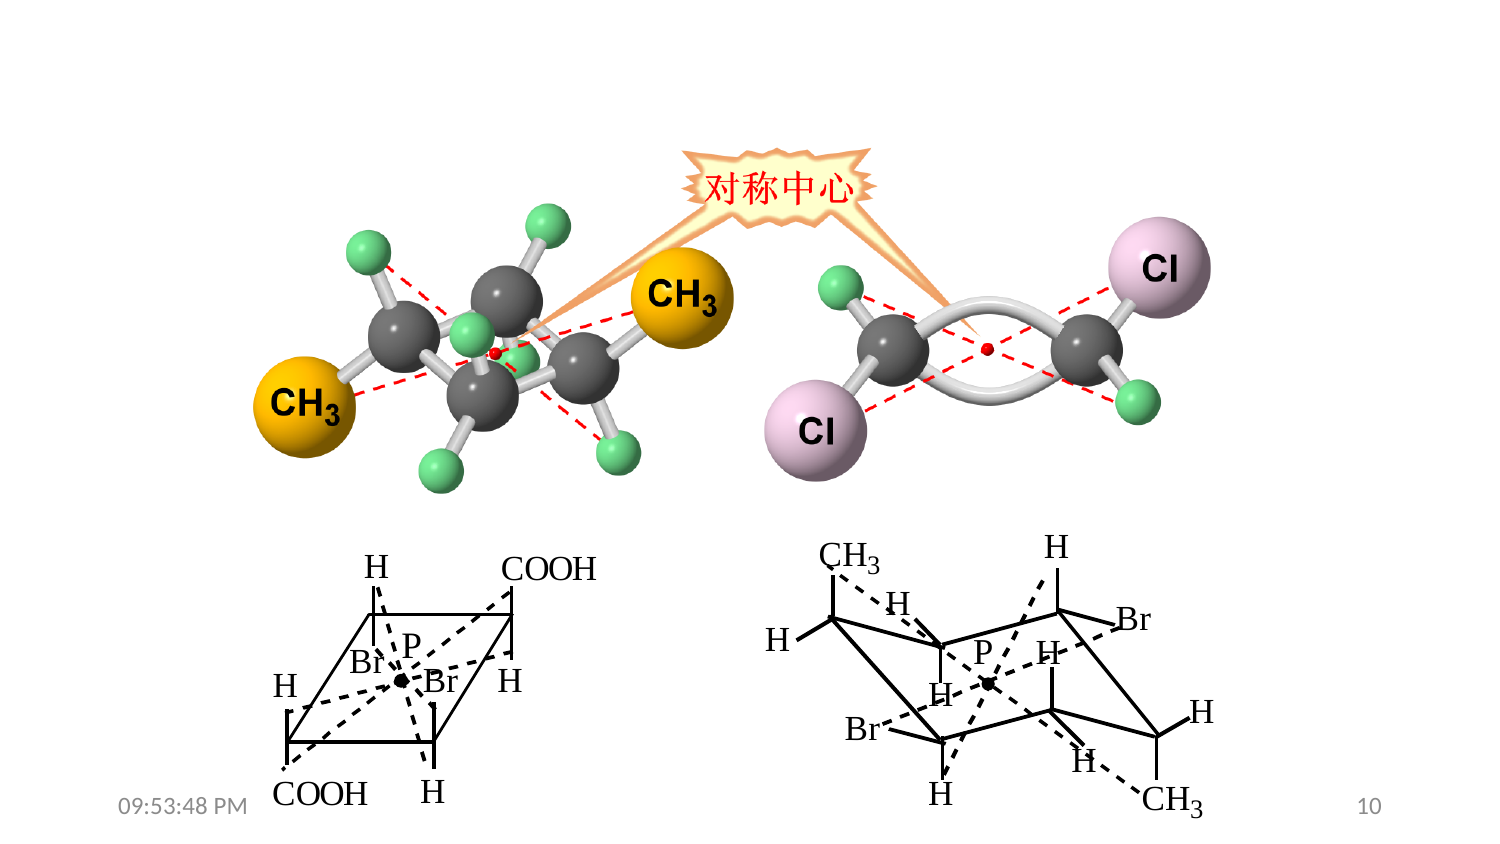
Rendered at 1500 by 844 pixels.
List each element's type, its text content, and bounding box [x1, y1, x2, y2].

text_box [265, 528, 1222, 826]
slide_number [103, 782, 441, 828]
picture [253, 147, 1211, 495]
slide_number 10 [1059, 782, 1397, 828]
